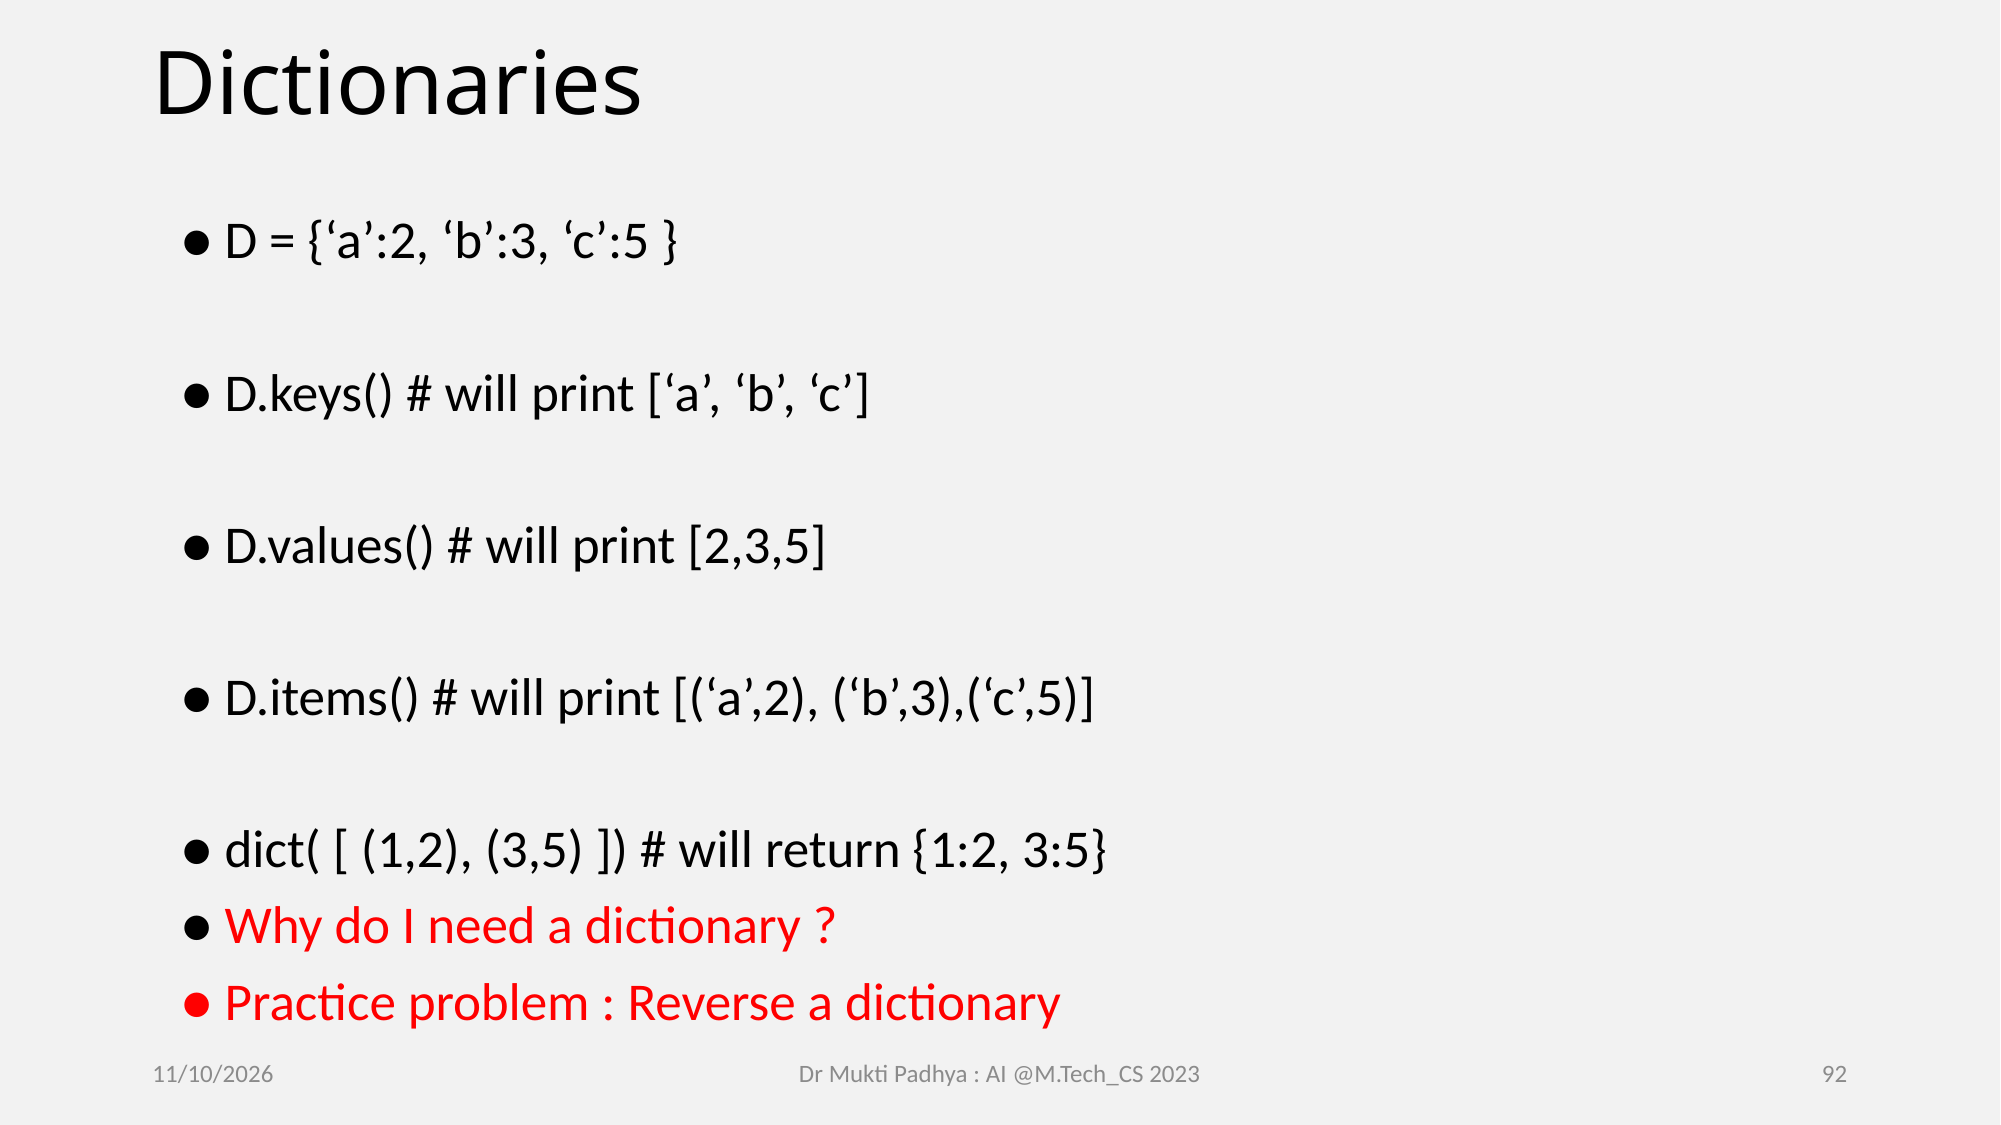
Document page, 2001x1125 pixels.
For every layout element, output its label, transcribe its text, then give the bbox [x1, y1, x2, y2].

title Dictionaries [137, 30, 1863, 248]
slide_number 92 [1412, 1042, 1863, 1103]
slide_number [137, 1042, 588, 1103]
footer Dr Mukti Padhya : AI @M.Tech_CS 2023 [662, 1042, 1338, 1103]
list ● D = {‘a’:2, ‘b’:3, ‘c’:5 } ● D.keys() # will print [‘a’, ‘b’, ‘c’] ● D.values() # will print [2,3,5] ● D.items() # will print [(‘a’,2), (‘b’,3),(‘c’,5)] ● dict( [ (1,2), (3,5) ]) # will return {1:2, 3:5} ● Why do I need a dictionary ? ● Practice problem : Reverse a dictionary [165, 205, 1835, 1043]
